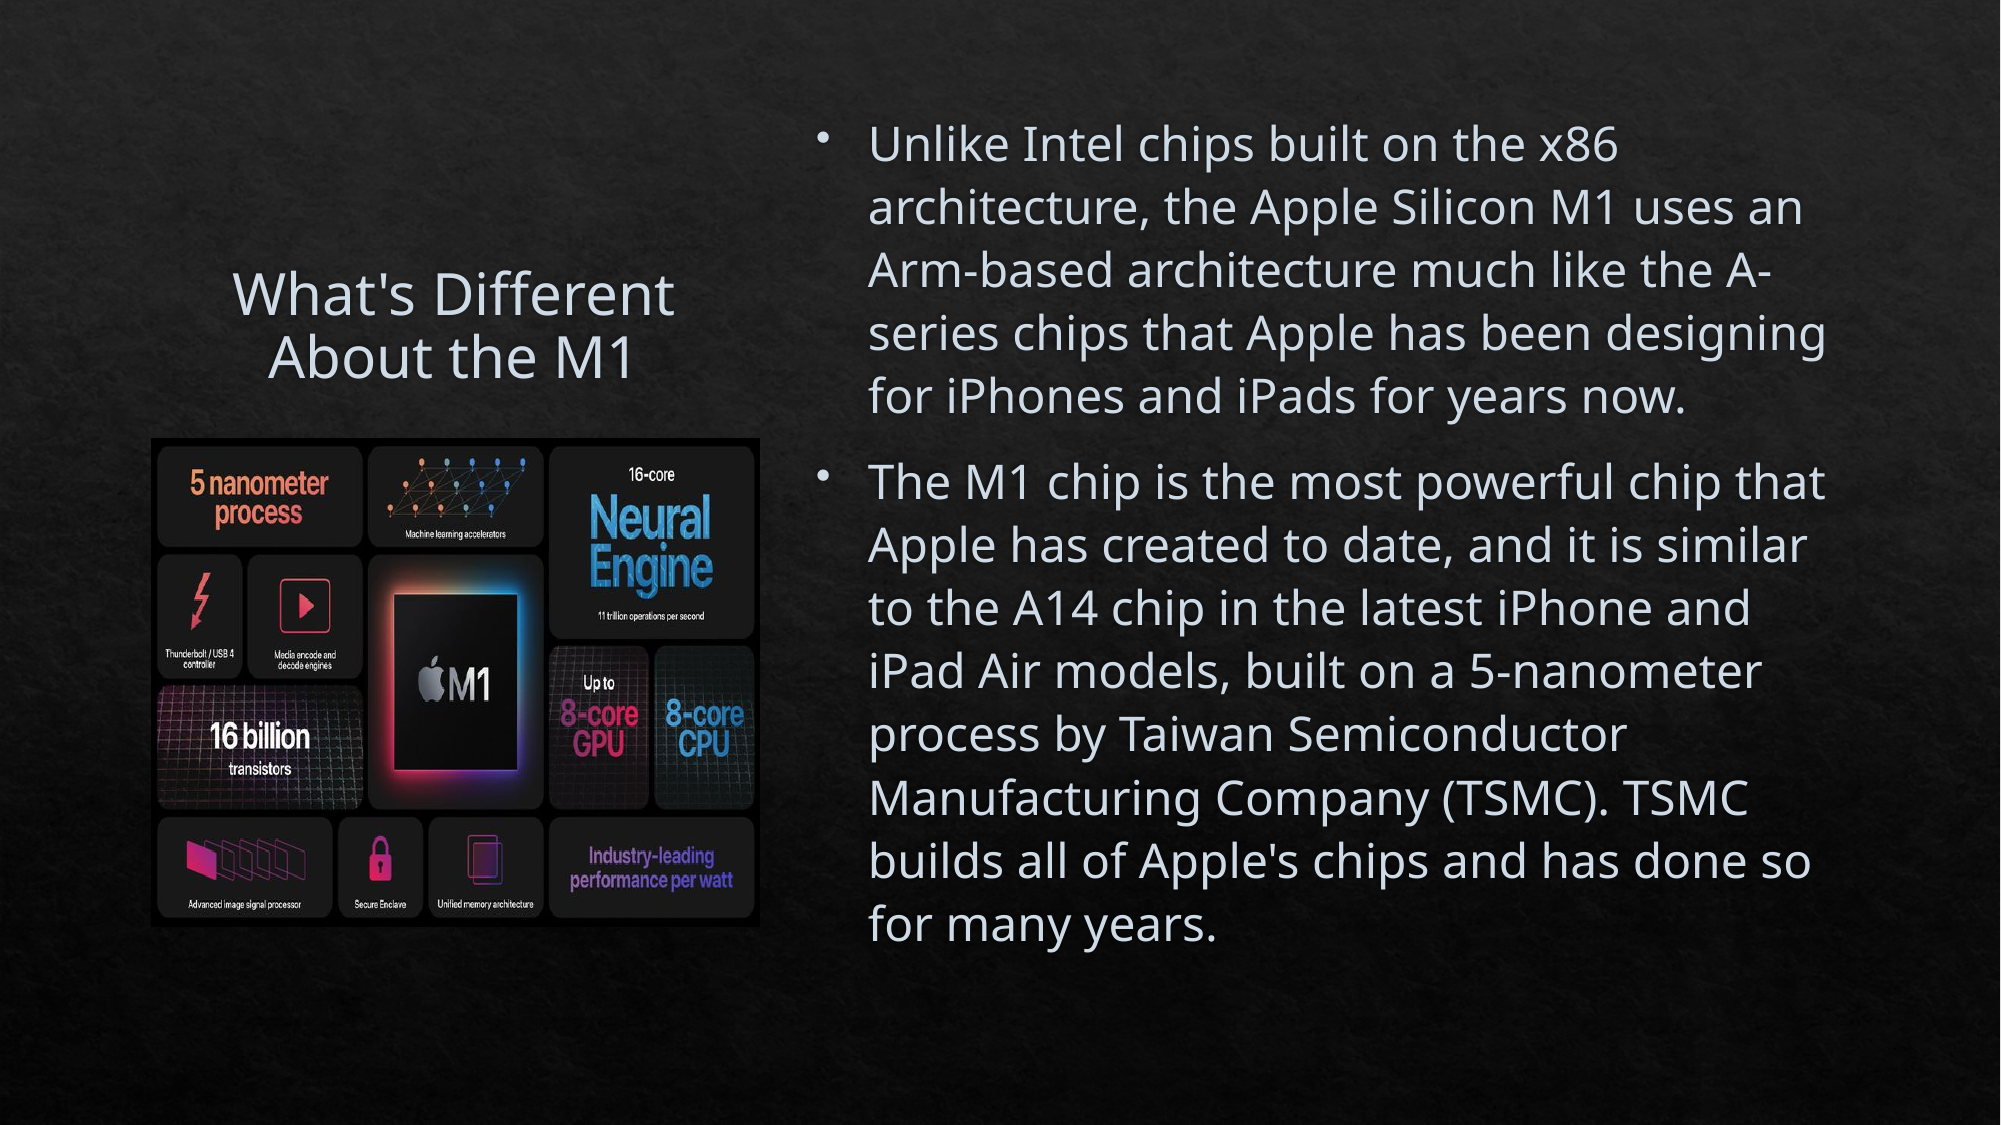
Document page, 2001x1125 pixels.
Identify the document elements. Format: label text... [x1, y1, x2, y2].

list Unlike Intel chips built on the x86 architecture, the Apple Silicon M1 uses an Arm-based architecture much like the A-series chips that Apple has been designing for iPhones and iPads for years now. The M1 chip is the most powerful chip that Apple has created to date, and it is similar to the A14 chip in the latest ‌iPhone‌ and iPad Air models, built on a 5-nanometer process by Taiwan Semiconductor Manufacturing Company (TSMC). TSMC builds all of Apple's chips and has done so for many years. [796, 99, 1849, 934]
title What's Different About the M1 [149, 99, 758, 399]
picture [151, 438, 760, 927]
